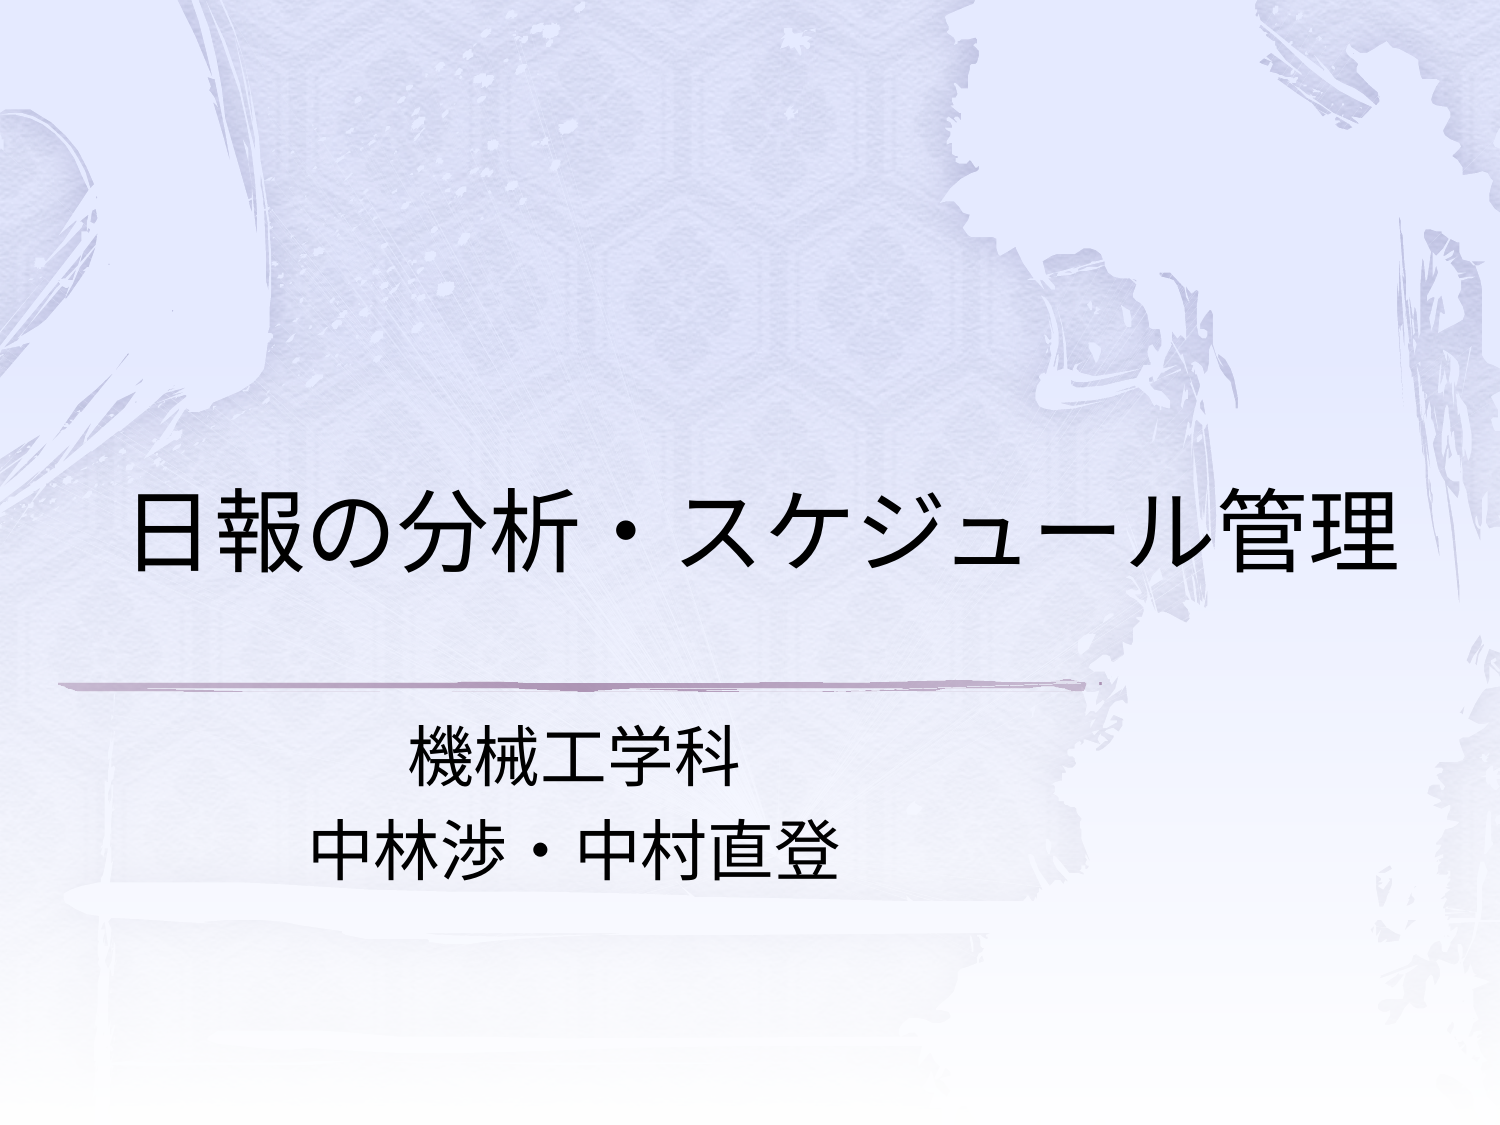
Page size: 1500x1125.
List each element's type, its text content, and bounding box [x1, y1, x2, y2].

subtitle 機械工学科 中林渉・中村直登 [49, 707, 1100, 903]
title 日報の分析・スケジュール管理 [100, 349, 1423, 591]
